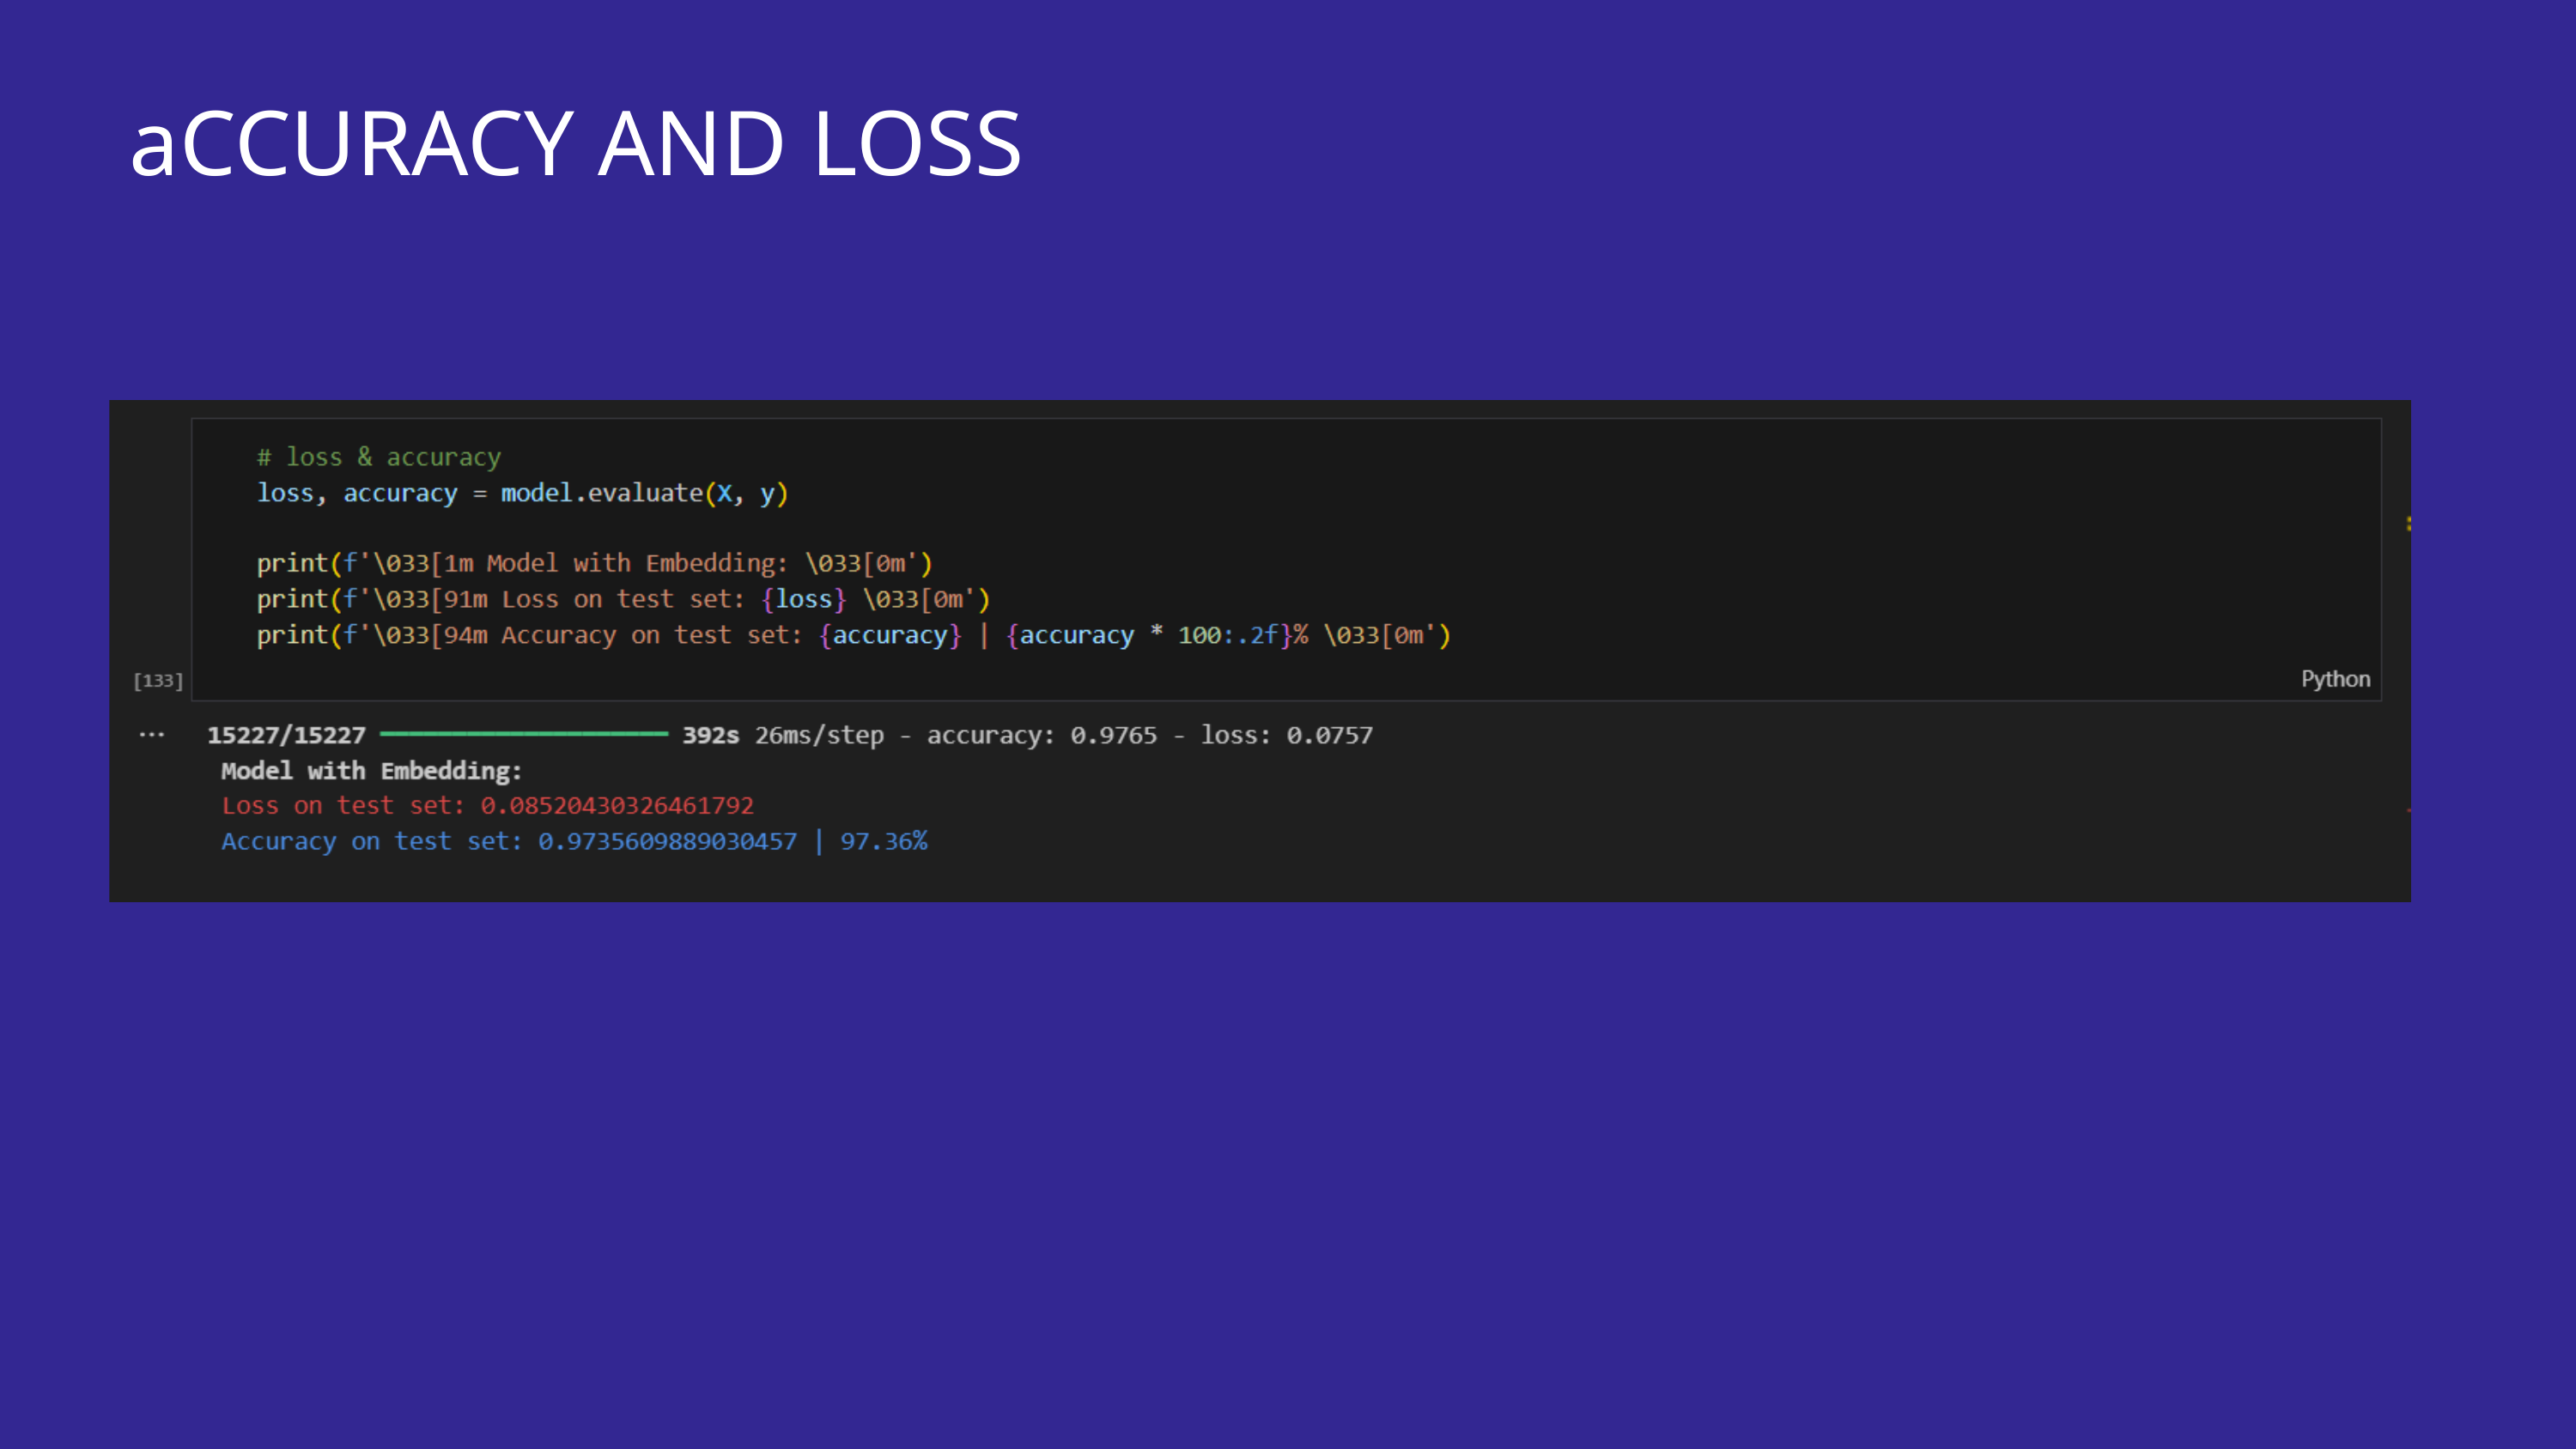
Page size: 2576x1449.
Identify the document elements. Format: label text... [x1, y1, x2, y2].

text_box aCCURACY AND LOSS [129, 103, 2267, 194]
text_box [109, 400, 2411, 902]
